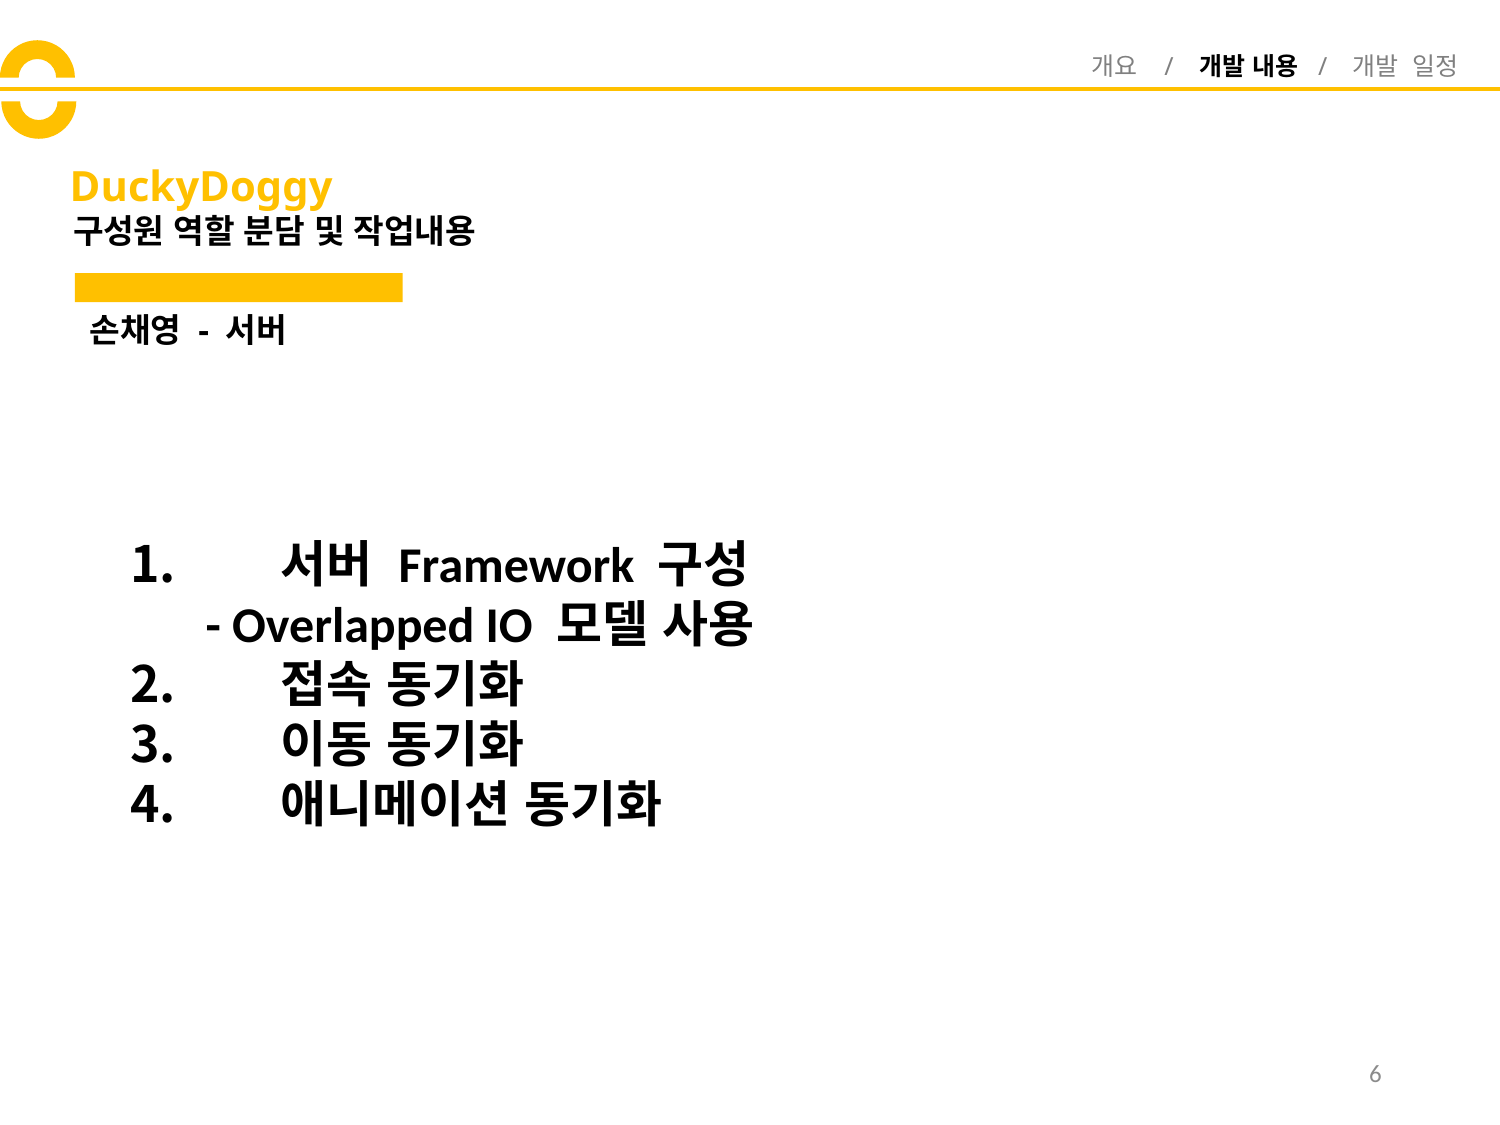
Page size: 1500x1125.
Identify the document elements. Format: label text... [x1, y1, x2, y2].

text_box [0, 39, 76, 79]
title DuckyDoggy [54, 166, 632, 210]
slide_number 6 [1059, 1042, 1397, 1103]
text_box 개요 / 개발 내용 / 개발 일정 [789, 43, 1474, 88]
text_box 서버 Framework 구성 - Overlapped IO 모델 사용 접속 동기화 이동 동기화 애니메이션 동기화 [115, 525, 770, 841]
text_box [74, 272, 404, 302]
text_box 구성원 역할 분담 및 작업내용 [58, 202, 653, 258]
text_box 손채영 - 서버 [74, 302, 503, 357]
text_box [0, 100, 78, 140]
